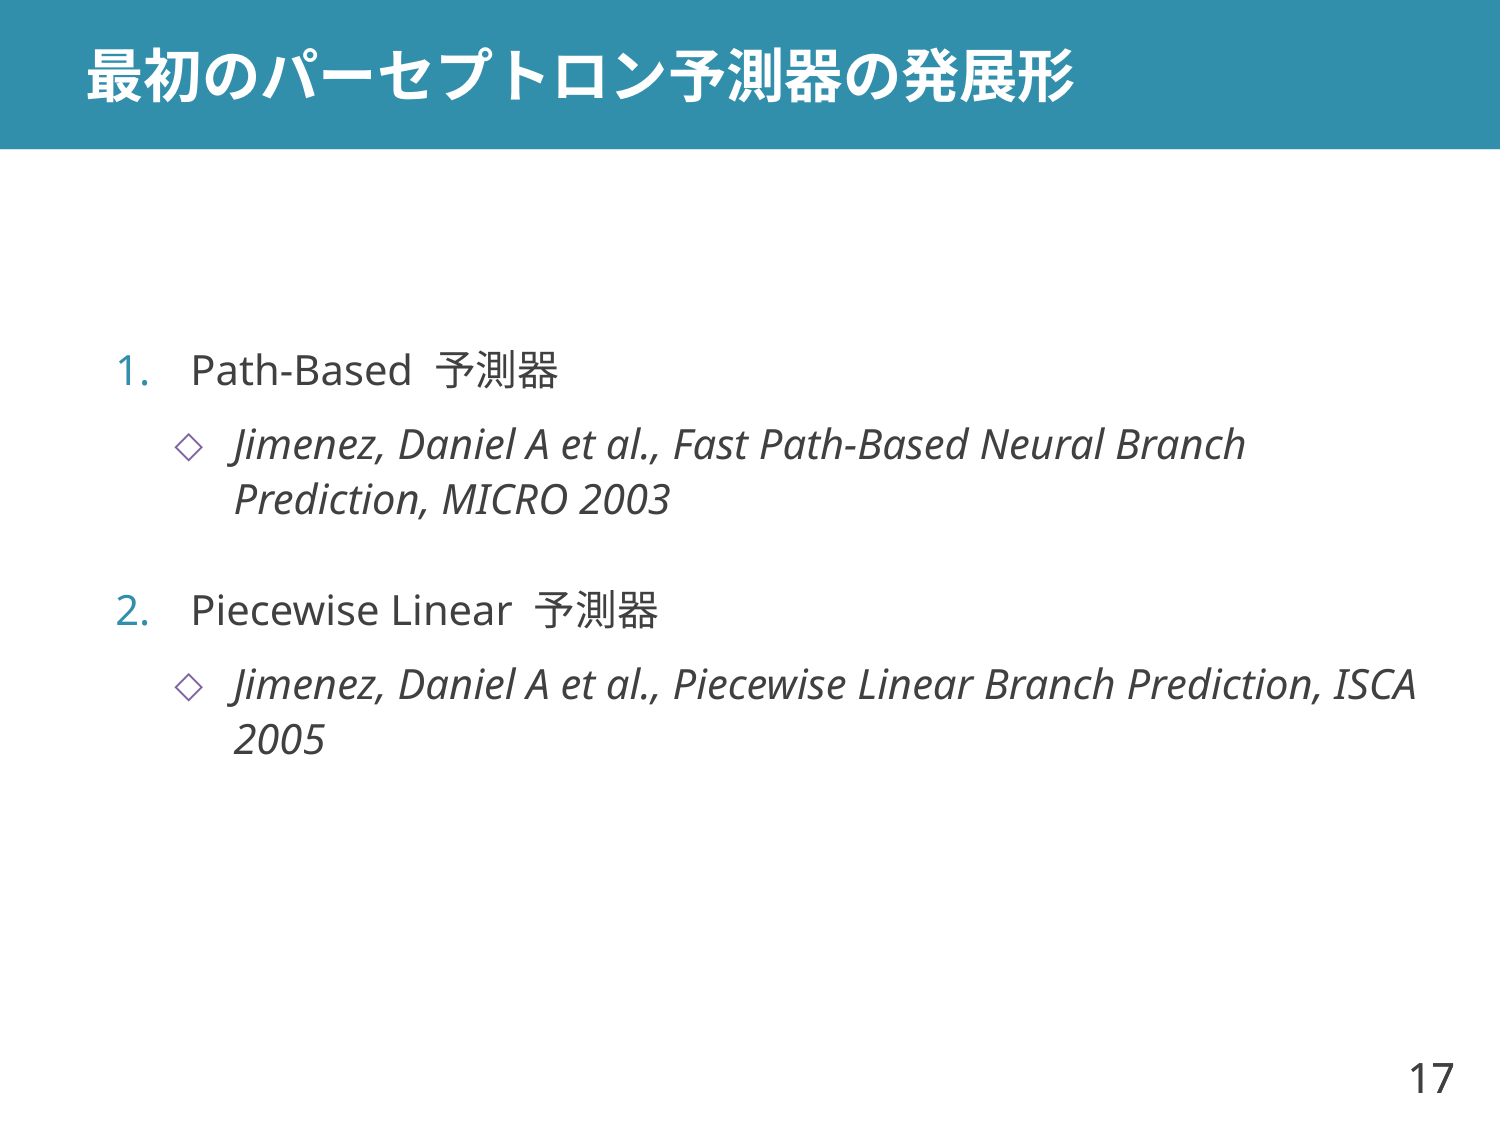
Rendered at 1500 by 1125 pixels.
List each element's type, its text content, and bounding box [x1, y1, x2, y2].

title 最初のパーセプトロン予測器の発展形 [70, 0, 1500, 150]
list Path-Based 予測器 Jimenez, Daniel A et al., Fast Path-Based Neural Branch Prediction, MICRO 2003 Piecewise Linear 予測器 Jimenez, Daniel A et al., Piecewise Linear Branch Prediction, ISCA 2005 [100, 178, 1459, 1036]
